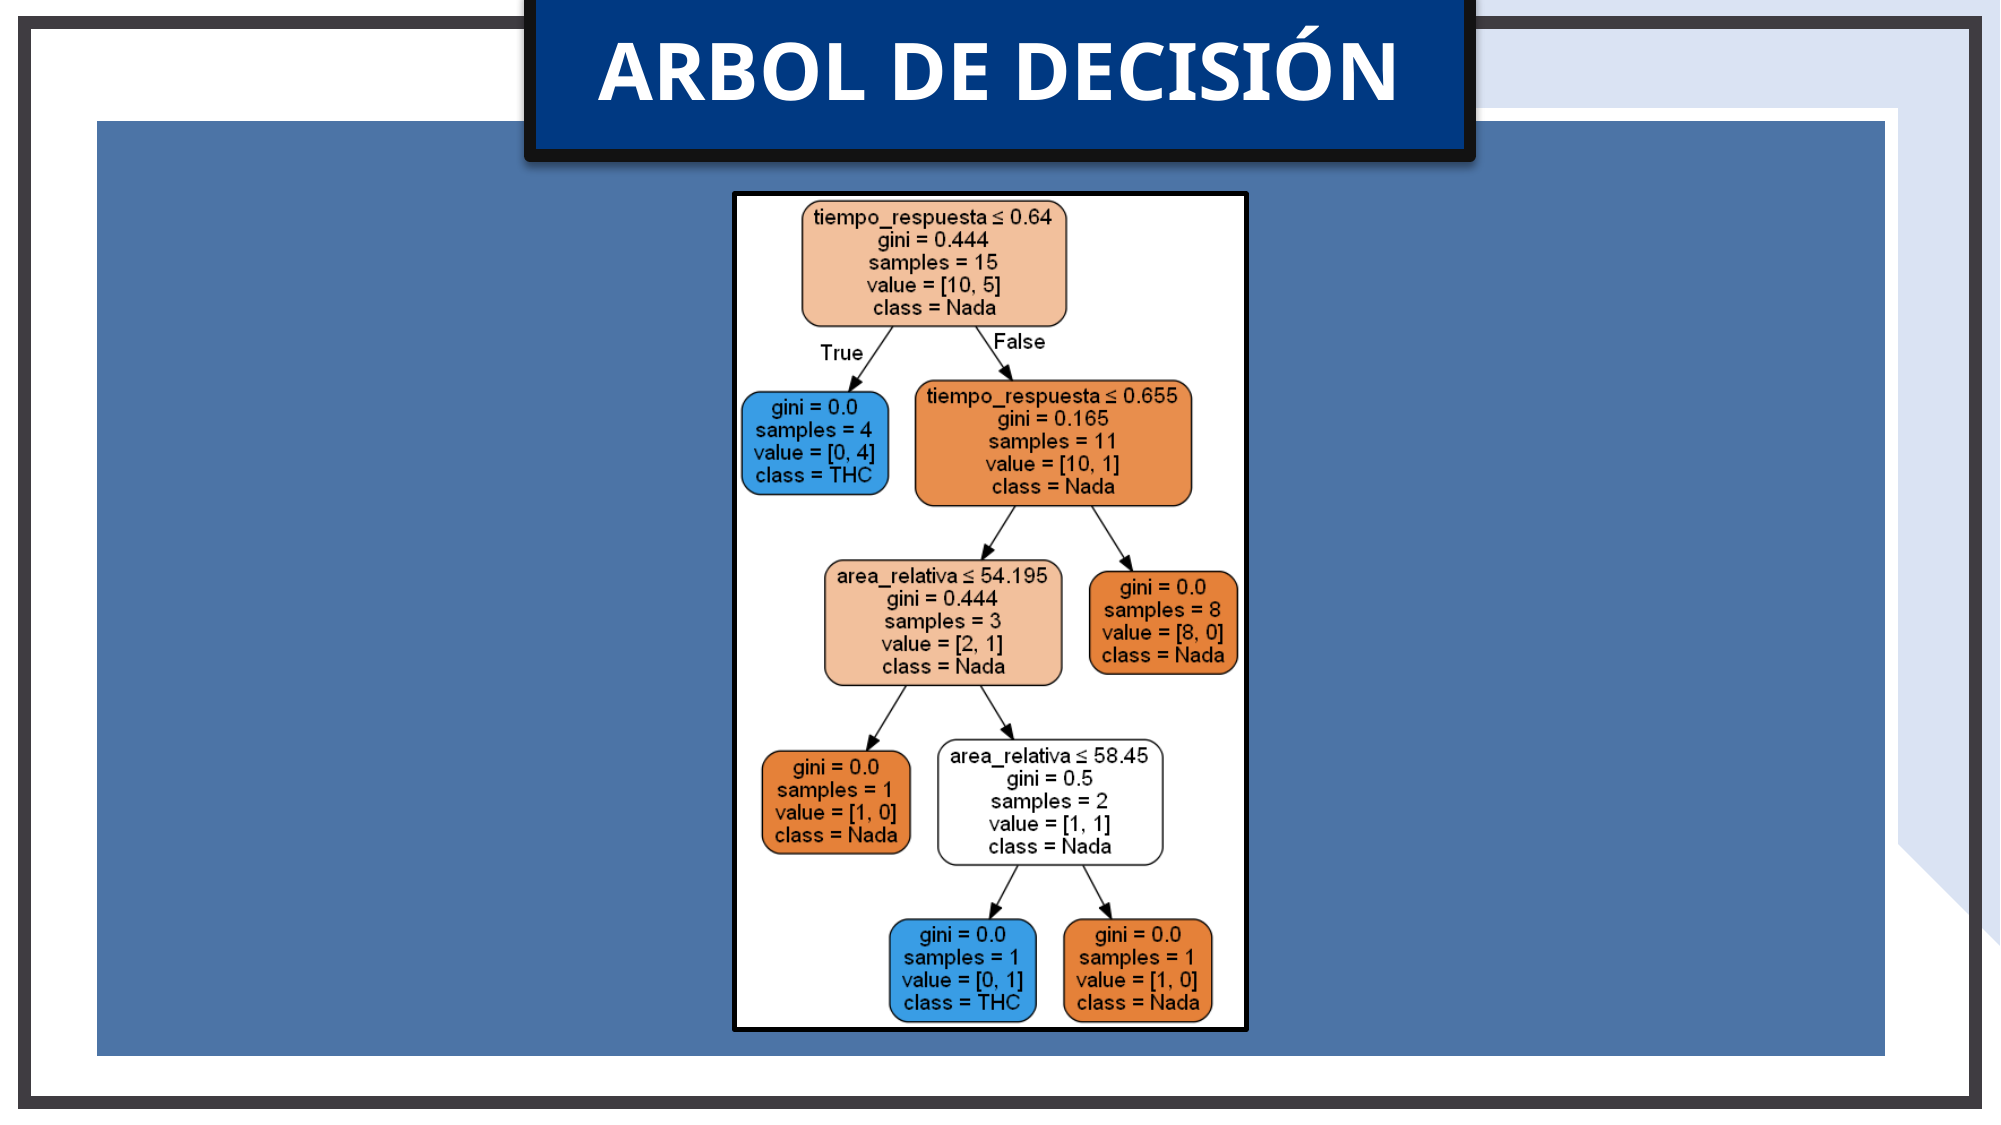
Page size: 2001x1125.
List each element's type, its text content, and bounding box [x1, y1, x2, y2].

title ARBOL DE DECISIÓN [529, 0, 1471, 156]
picture [736, 195, 1244, 1028]
text_box [1476, 0, 2000, 948]
text_box [90, 114, 1893, 1063]
text_box [23, 21, 1976, 1104]
